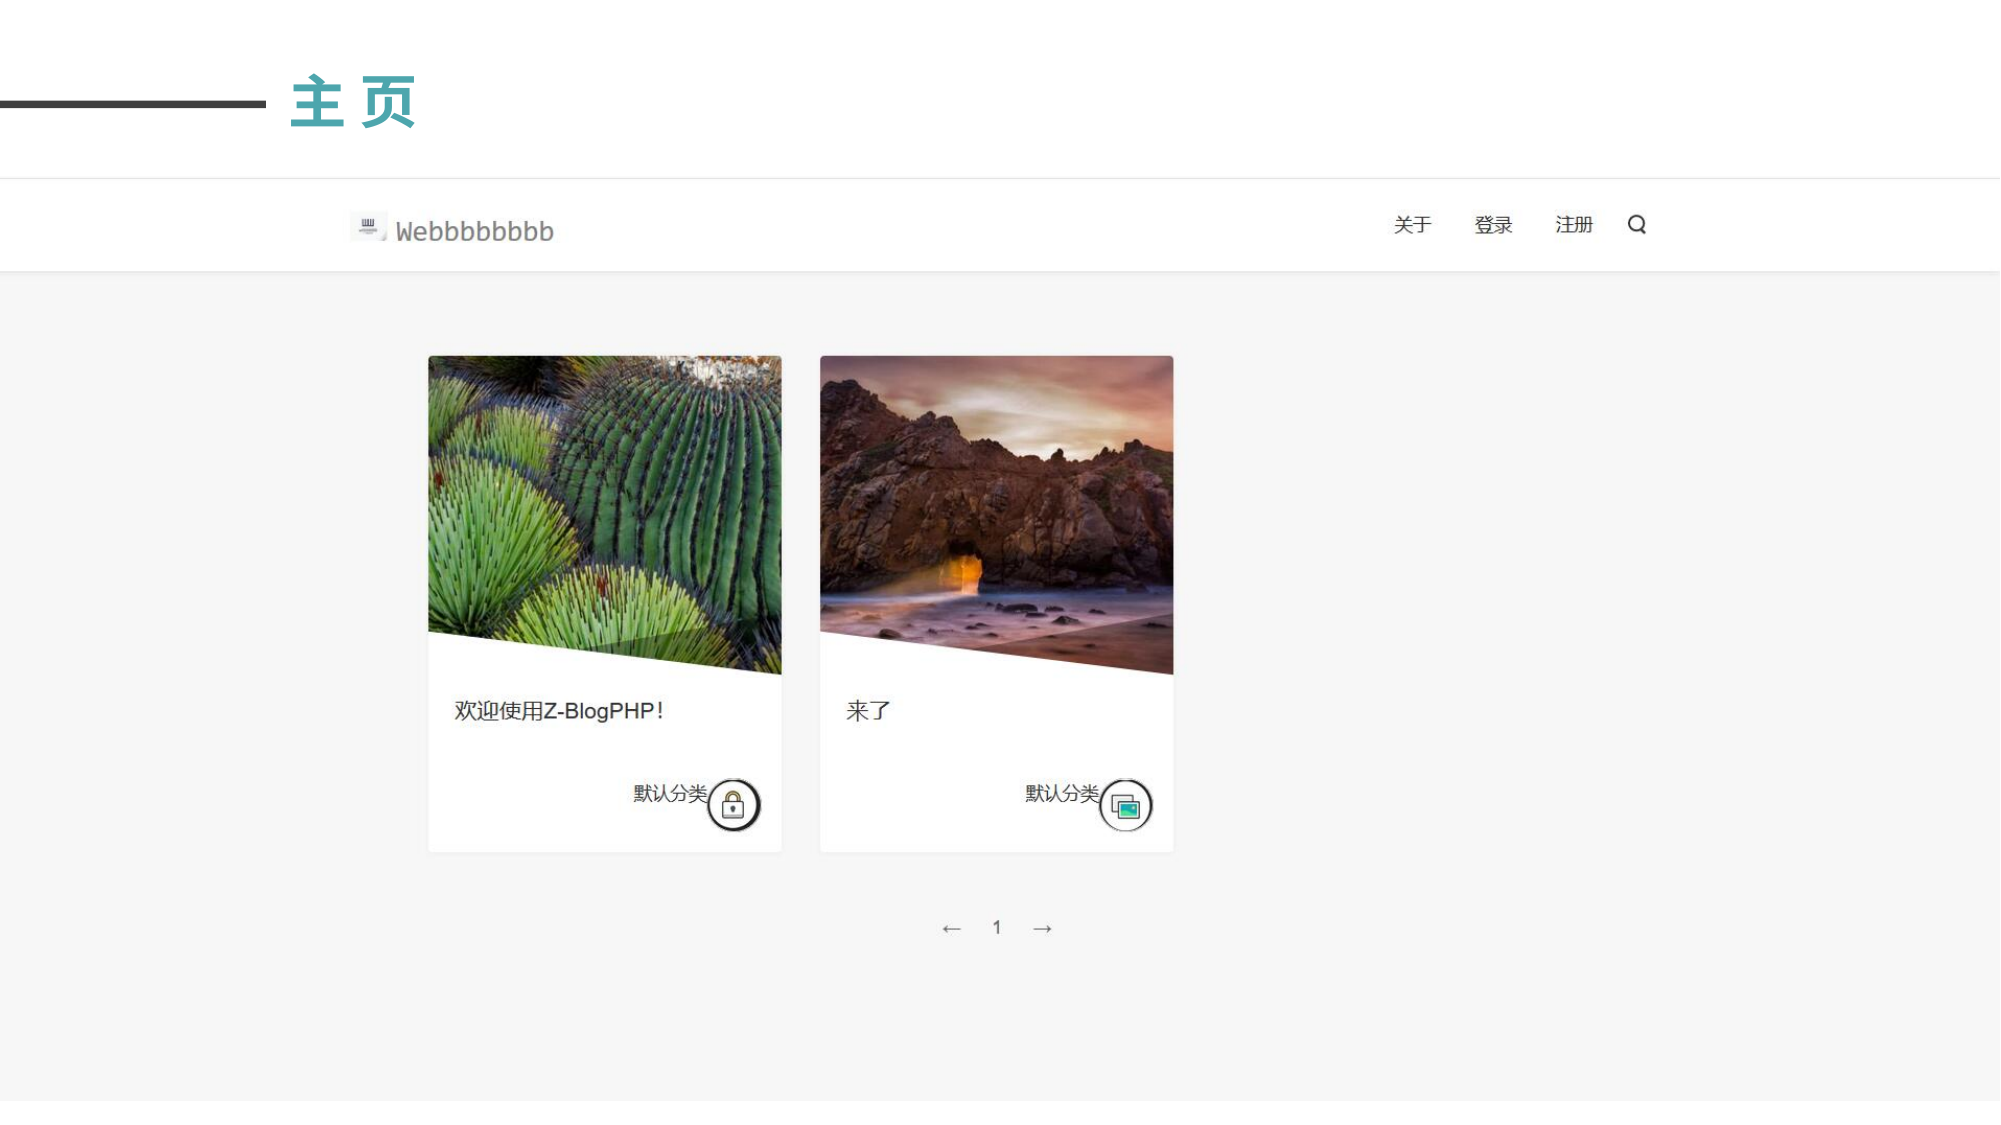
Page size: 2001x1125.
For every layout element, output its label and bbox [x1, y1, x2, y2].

text_box [0, 57, 441, 157]
picture [0, 176, 2000, 1102]
